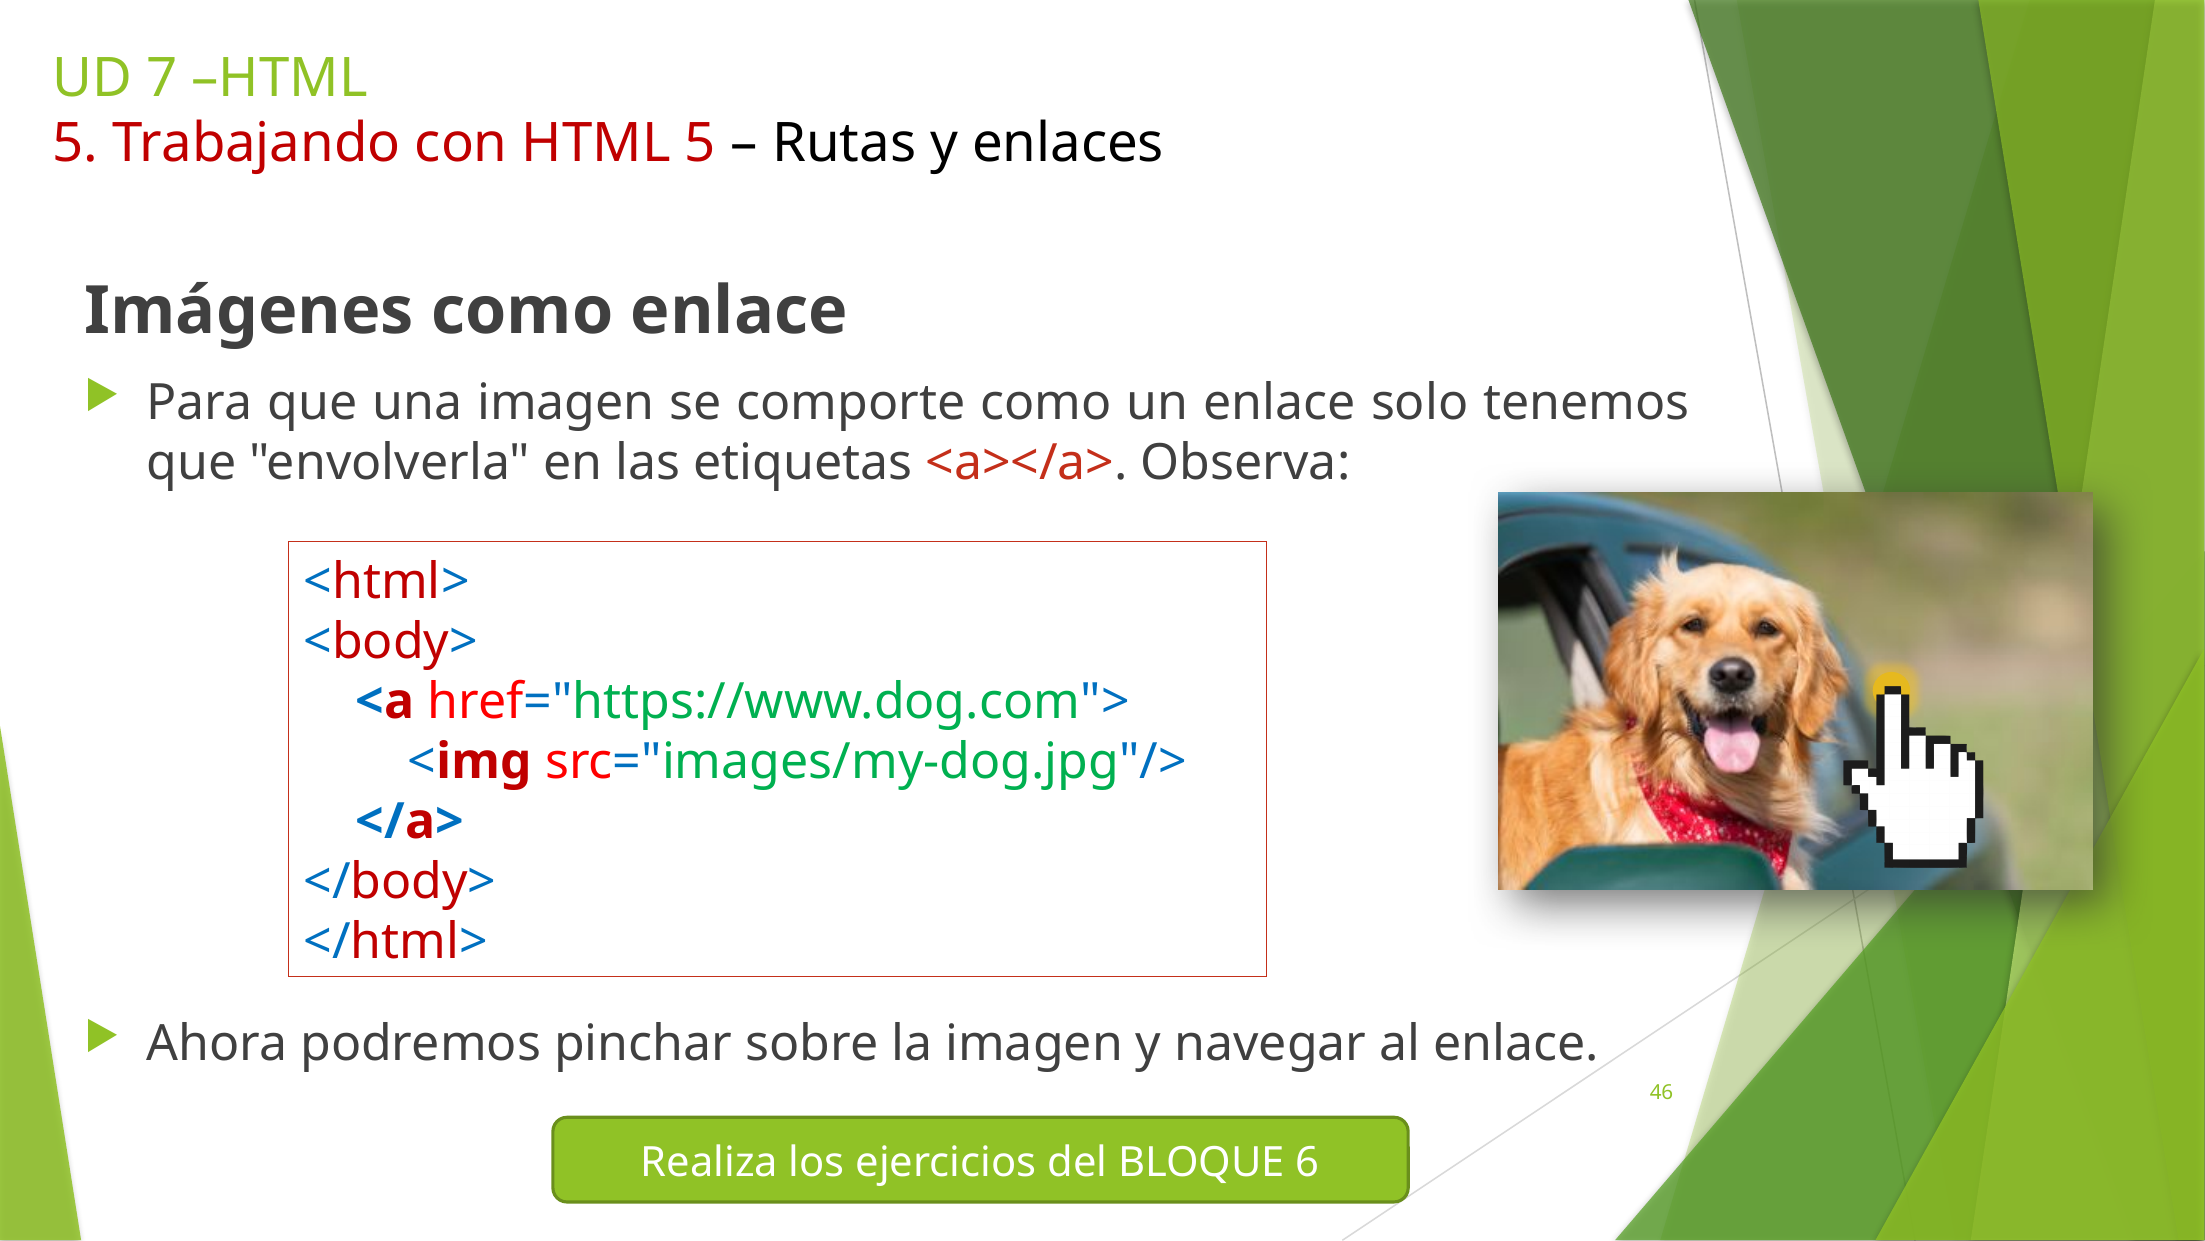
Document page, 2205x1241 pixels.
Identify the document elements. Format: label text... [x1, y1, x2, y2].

text_box UD 7 –HTML 5. Trabajando con HTML 5 – Rutas y enlaces [37, 34, 1573, 183]
text_box Realiza los ejercicios del BLOQUE 6 [551, 1115, 1410, 1204]
picture [1497, 491, 2093, 896]
text_box <html> <body> <a href="https://www.dog.com"> <img src="images/my-dog.jpg"/> </a> </body> </html> [288, 541, 1267, 977]
list Imágenes como enlace Para que una imagen se comporte como un enlace solo tenemos que "envolverla" en las etiquetas <a></a>. Observa: Ahora podremos pinchar sobre la imagen y navegar al enlace. [69, 259, 1706, 1208]
